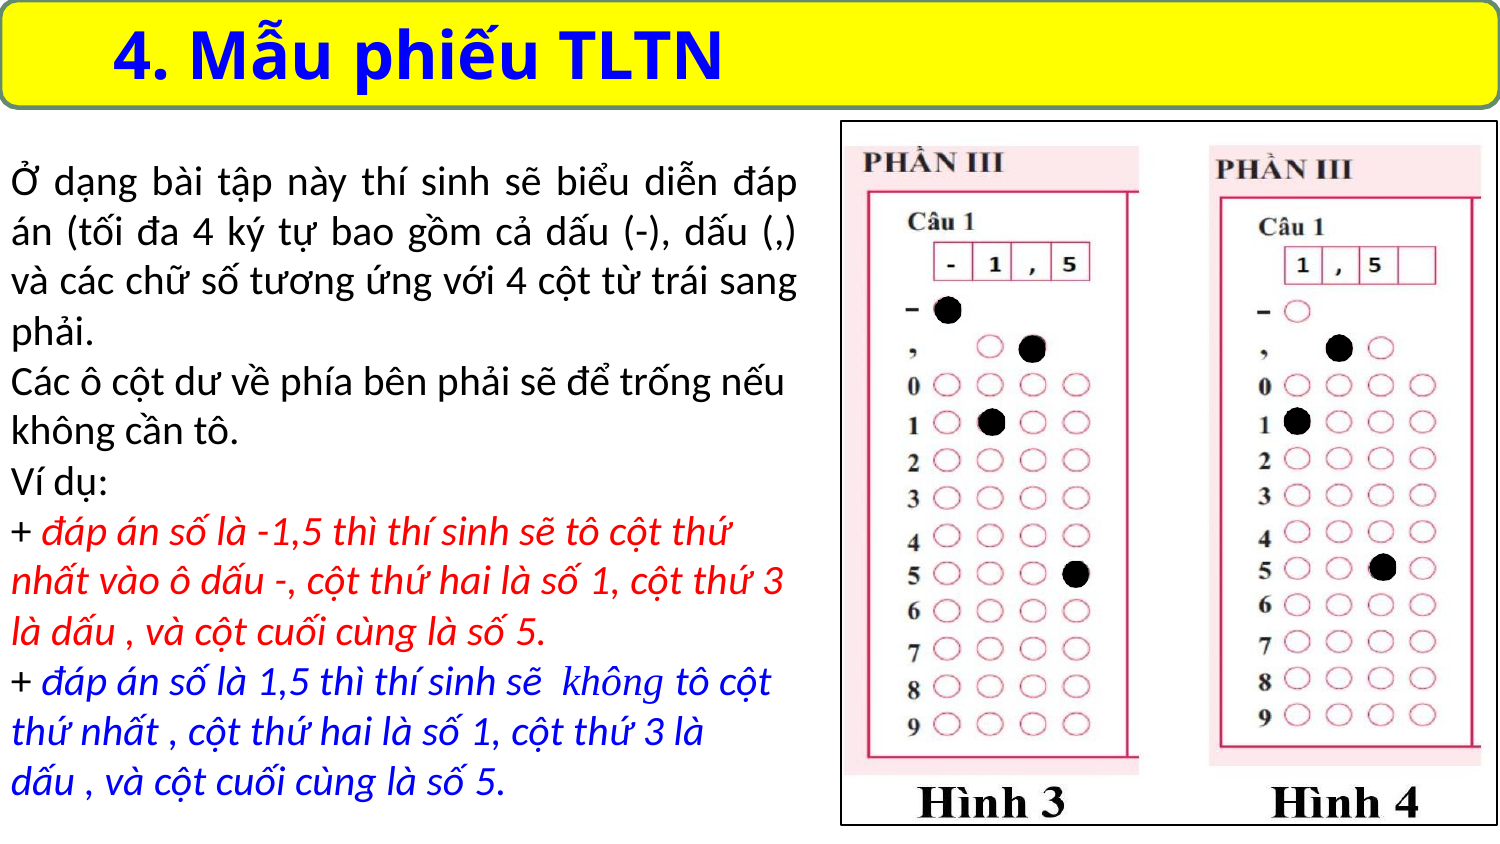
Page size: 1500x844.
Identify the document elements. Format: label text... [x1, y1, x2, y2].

text_box [1369, 553, 1397, 581]
text_box [1283, 407, 1311, 435]
text_box Ở dạng bài tập này thí sinh sẽ biểu diễn đáp án (tối đa 4 ký tự bao gồm cả dấu (-), dấu (,) và các chữ số tương ứng với 4 cột từ trái sang phải. Các ô cột dư về phía bên phải sẽ để trống nếu không cần tô. Ví dụ: + đáp án số là -1,5 thì thí sinh sẽ tô cột thứ nhất vào ô dấu -, cột thứ hai là số 1, cột thứ 3 là dấu , và cột cuối cùng là số 5. + đáp án số là 1,5 thì thí sinh sẽ không tô cột thứ nhất , cột thứ hai là số 1, cột thứ 3 là dấu , và cột cuối cùng là số 5. [0, 145, 814, 844]
text_box [1325, 334, 1353, 362]
text_box [1062, 561, 1089, 588]
text_box [934, 296, 962, 324]
text_box [1018, 335, 1046, 363]
text_box [840, 121, 1497, 825]
text_box [978, 408, 1006, 436]
title 4. Mẫu phiếu TLTN [111, 10, 738, 145]
